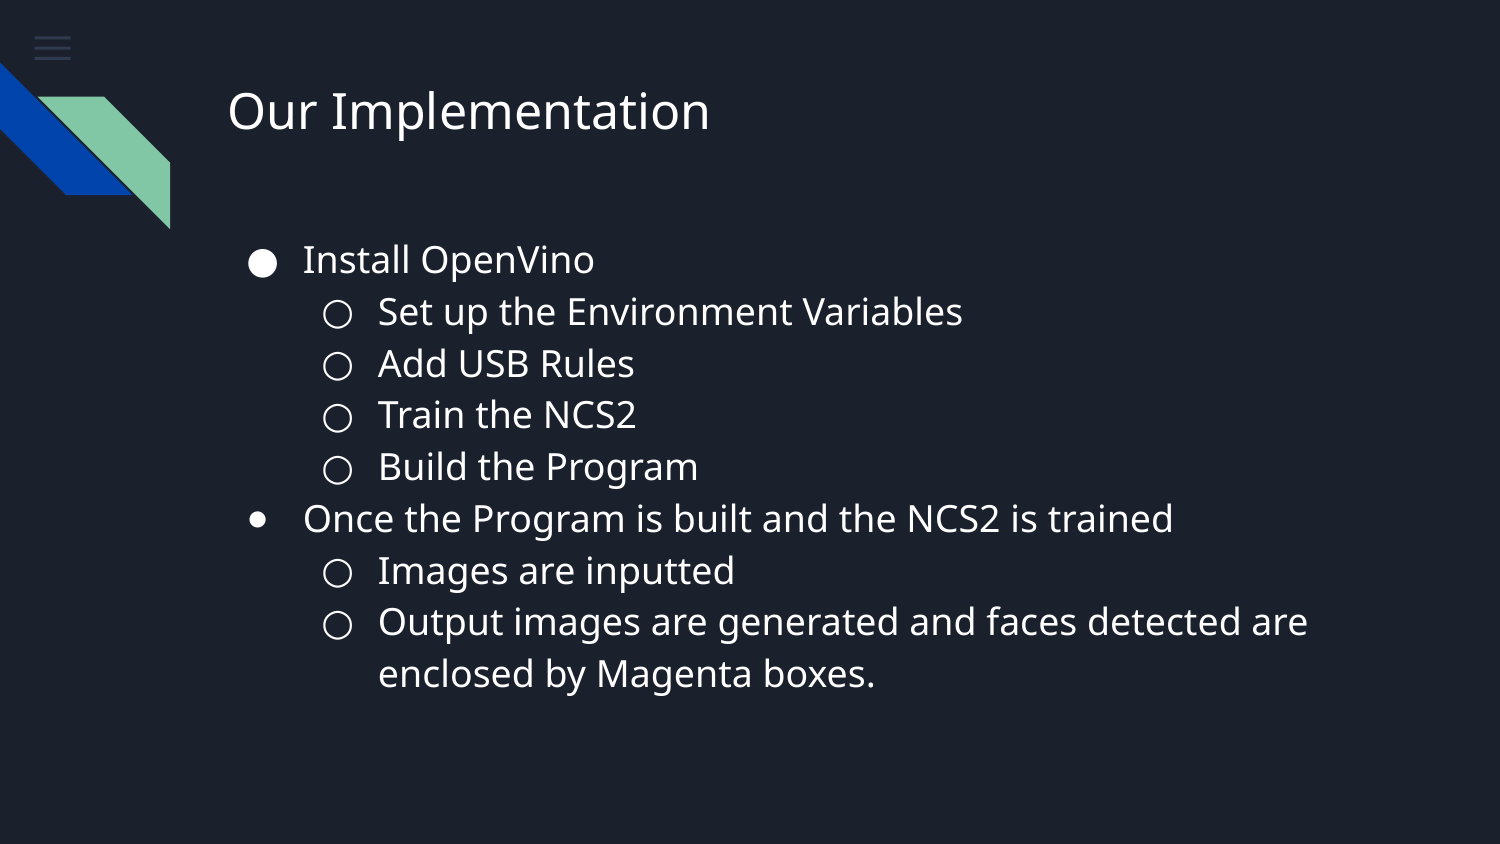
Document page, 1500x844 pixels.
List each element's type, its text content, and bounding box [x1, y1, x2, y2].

list Install OpenVino Set up the Environment Variables Add USB Rules Train the NCS2 Build the Program Once the Program is built and the NCS2 is trained Images are inputted Output images are generated and faces detected are enclosed by Magenta boxes. [212, 214, 1368, 693]
title Our Implementation [212, 64, 1368, 214]
